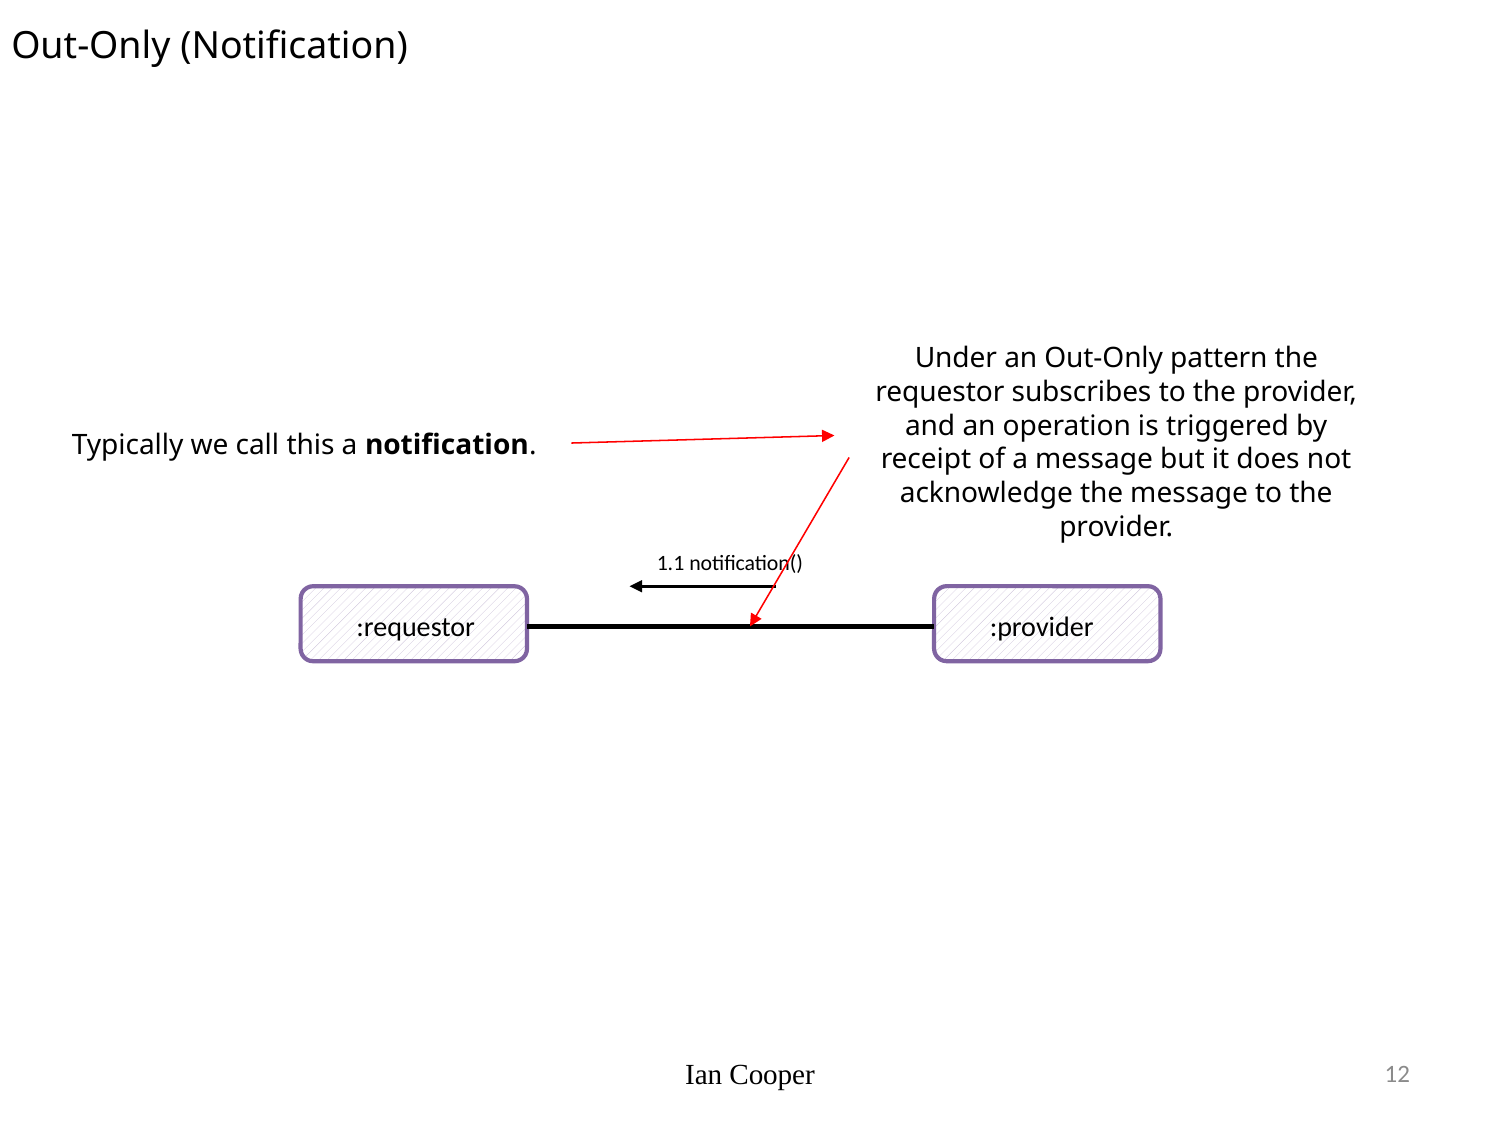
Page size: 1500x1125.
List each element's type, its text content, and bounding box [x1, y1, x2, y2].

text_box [571, 435, 835, 444]
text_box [749, 458, 850, 627]
text_box :requestor [341, 601, 499, 650]
text_box [298, 584, 530, 664]
text_box Under an Out-Only pattern the requestor subscribes to the provider, and an operation is triggered by receipt of a message but it does not acknowledge the message to the provider. [849, 332, 1384, 583]
text_box [931, 584, 1163, 664]
slide_number 12 [1074, 1042, 1425, 1103]
footer Ian Cooper [512, 1042, 988, 1103]
text_box :provider [975, 601, 1120, 650]
text_box 1.1 notification() [642, 540, 744, 582]
text_box Typically we call this a notification. [36, 418, 572, 468]
text_box Out-Only (Notification) [0, 9, 1500, 77]
